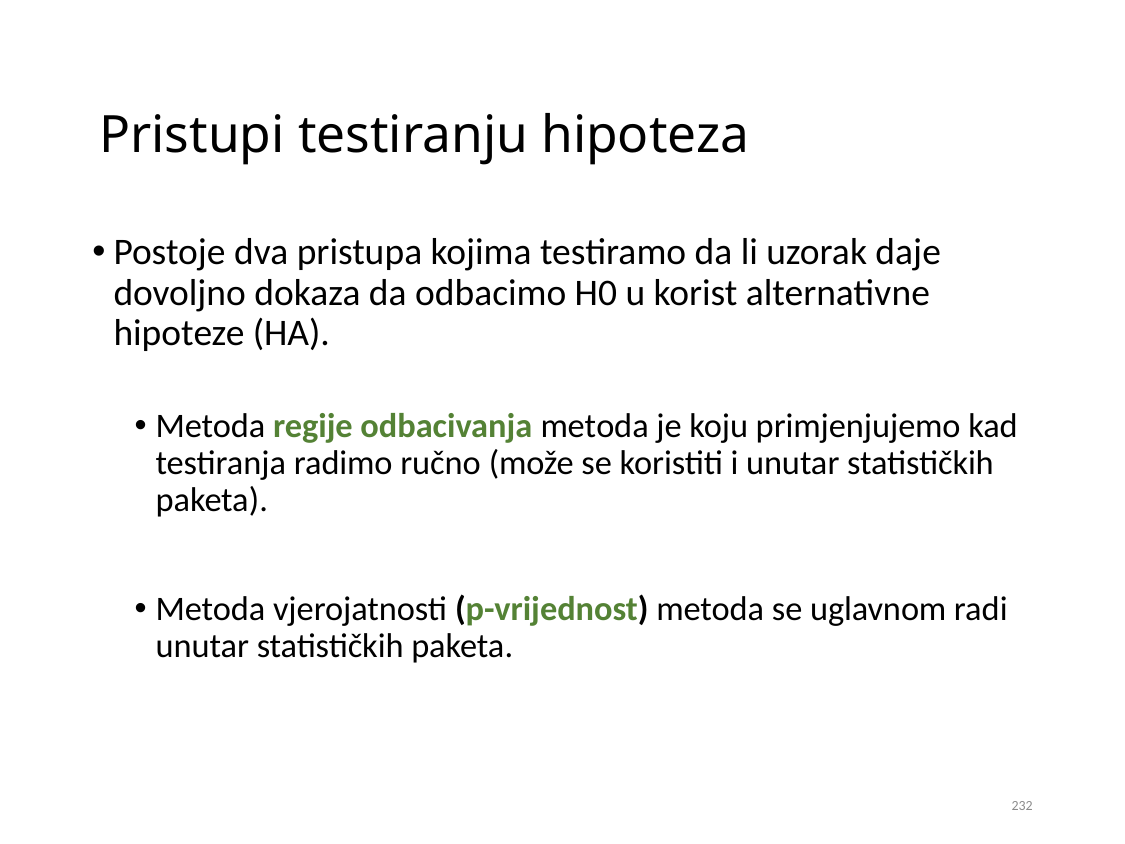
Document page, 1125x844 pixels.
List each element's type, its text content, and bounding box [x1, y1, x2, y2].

slide_number 232 [794, 782, 1048, 827]
list Postoje dva pristupa kojima testiramo da li uzorak daje dovoljno dokaza da odbacimo H0 u korist alternativne hipoteze (HA). Metoda regije odbacivanja metoda je koju primjenjujemo kad testiranja radimo ručno (može se koristiti i unutar statističkih paketa). Metoda vjerojatnosti (p-vrijednost) metoda se uglavnom radi unutar statističkih paketa. [77, 224, 1048, 760]
title Pristupi testiranju hipoteza [84, 37, 1041, 224]
